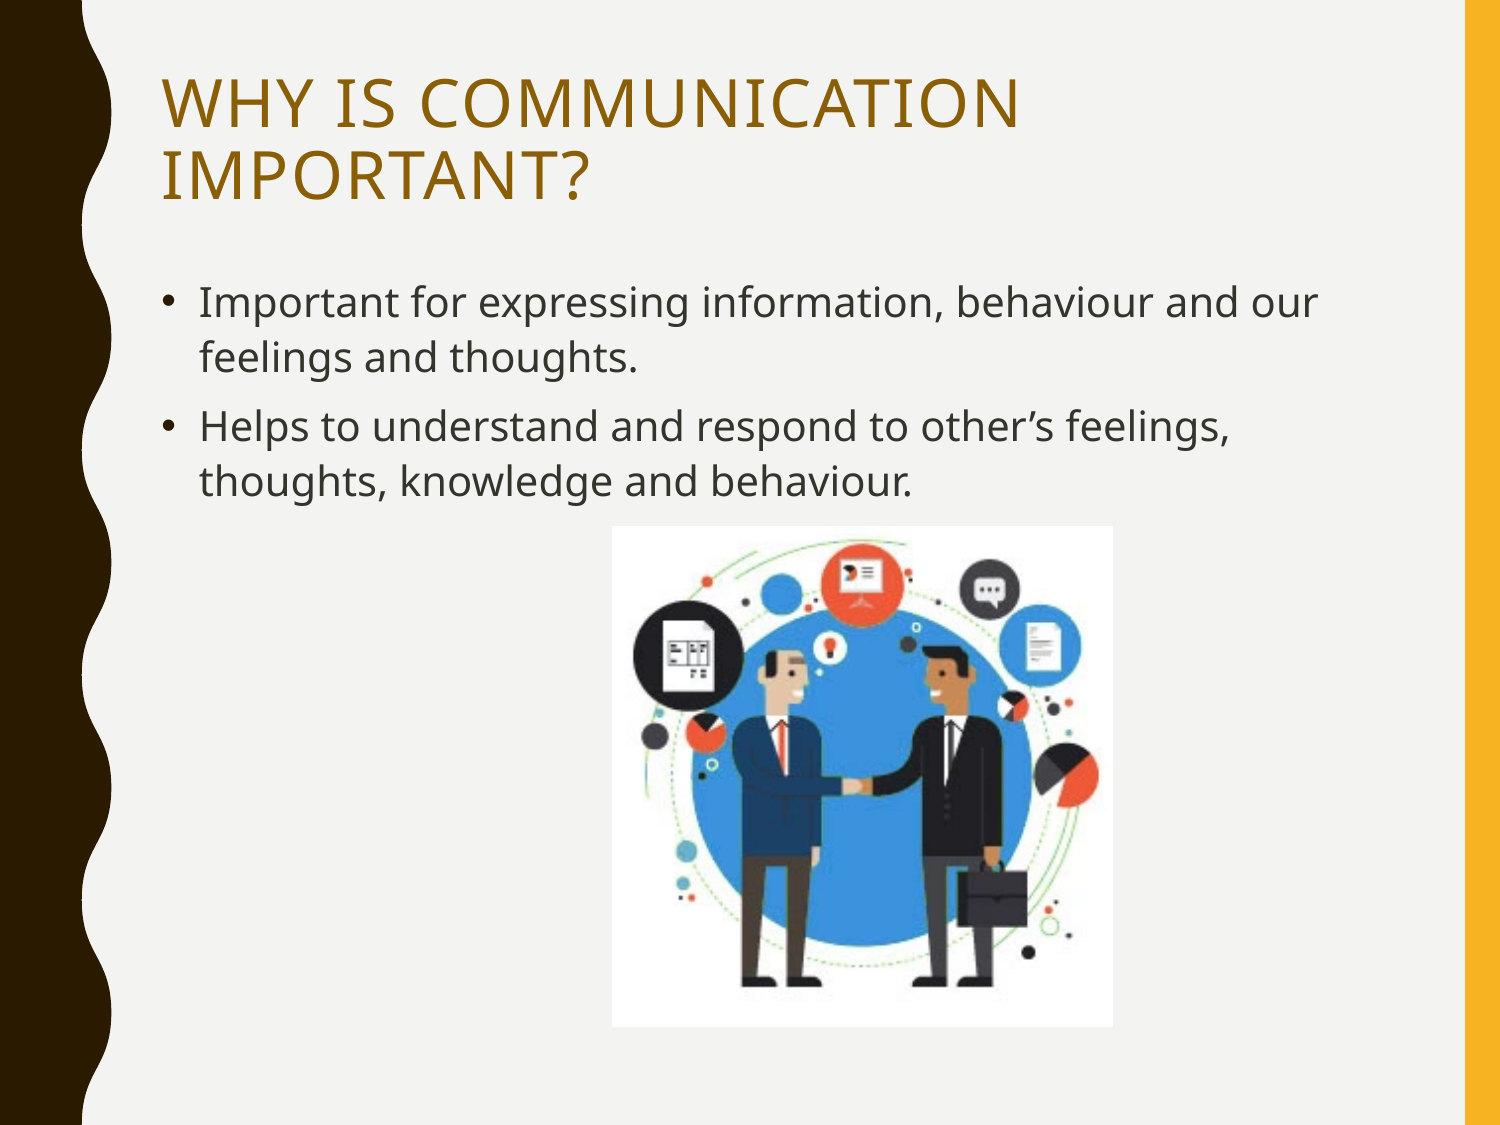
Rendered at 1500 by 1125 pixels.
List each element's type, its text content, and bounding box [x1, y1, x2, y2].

title Why is communication important? [153, 62, 1407, 262]
picture [612, 526, 1114, 1028]
list Important for expressing information, behaviour and our feelings and thoughts. Helps to understand and respond to other’s feelings, thoughts, knowledge and behaviour. [153, 262, 1407, 965]
